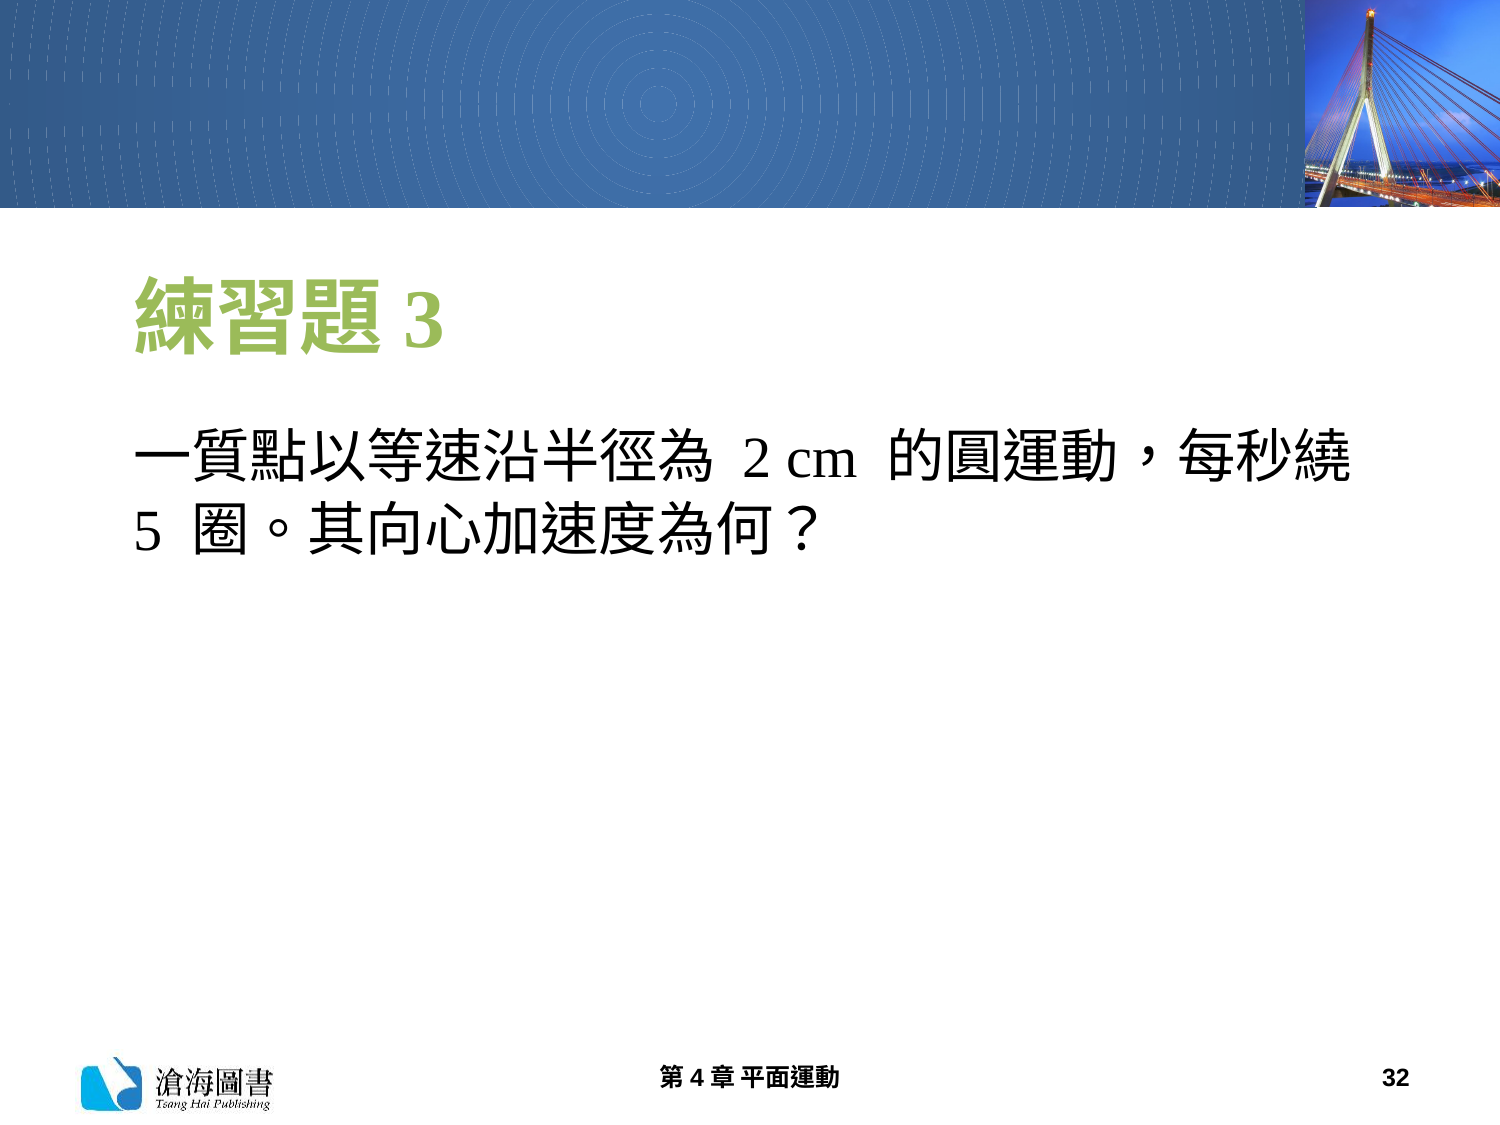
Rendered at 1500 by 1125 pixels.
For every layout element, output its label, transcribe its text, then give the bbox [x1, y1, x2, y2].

list 一質點以等速沿半徑為 2 cm 的圓運動，每秒繞 5 圈。其向心加速度為何？ [118, 408, 1394, 1024]
footer 第4章 平面運動 [512, 1046, 988, 1107]
slide_number 32 [1074, 1046, 1425, 1107]
picture [75, 1049, 274, 1118]
title 練習題3 [118, 256, 1394, 386]
picture [1305, 0, 1500, 207]
